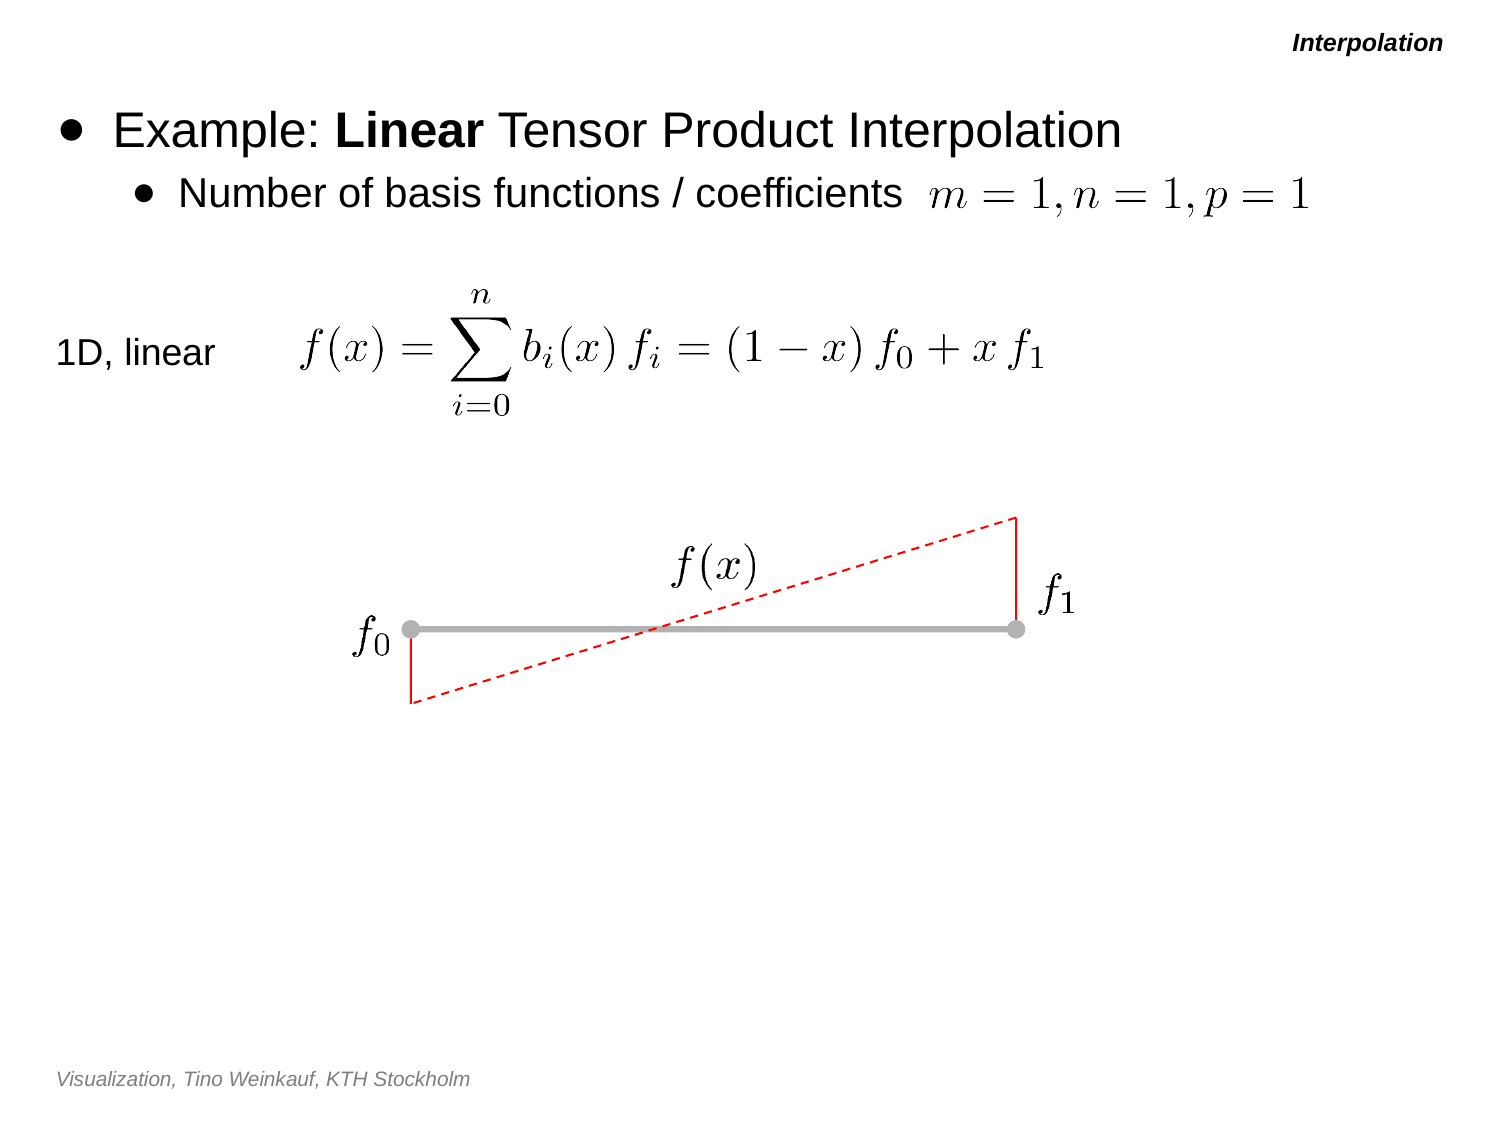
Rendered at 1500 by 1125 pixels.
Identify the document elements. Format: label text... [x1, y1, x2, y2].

picture [671, 542, 755, 590]
picture [1038, 573, 1074, 616]
picture [929, 176, 1308, 217]
text_box [654, 623, 1023, 636]
text_box [404, 623, 651, 636]
list Example: Linear Tensor Product Interpolation Number of basis functions / coefficients [40, 89, 1460, 1036]
picture [300, 289, 1043, 416]
text_box 1D, linear [40, 320, 238, 380]
title Interpolation [237, 18, 1460, 67]
picture [351, 614, 389, 657]
